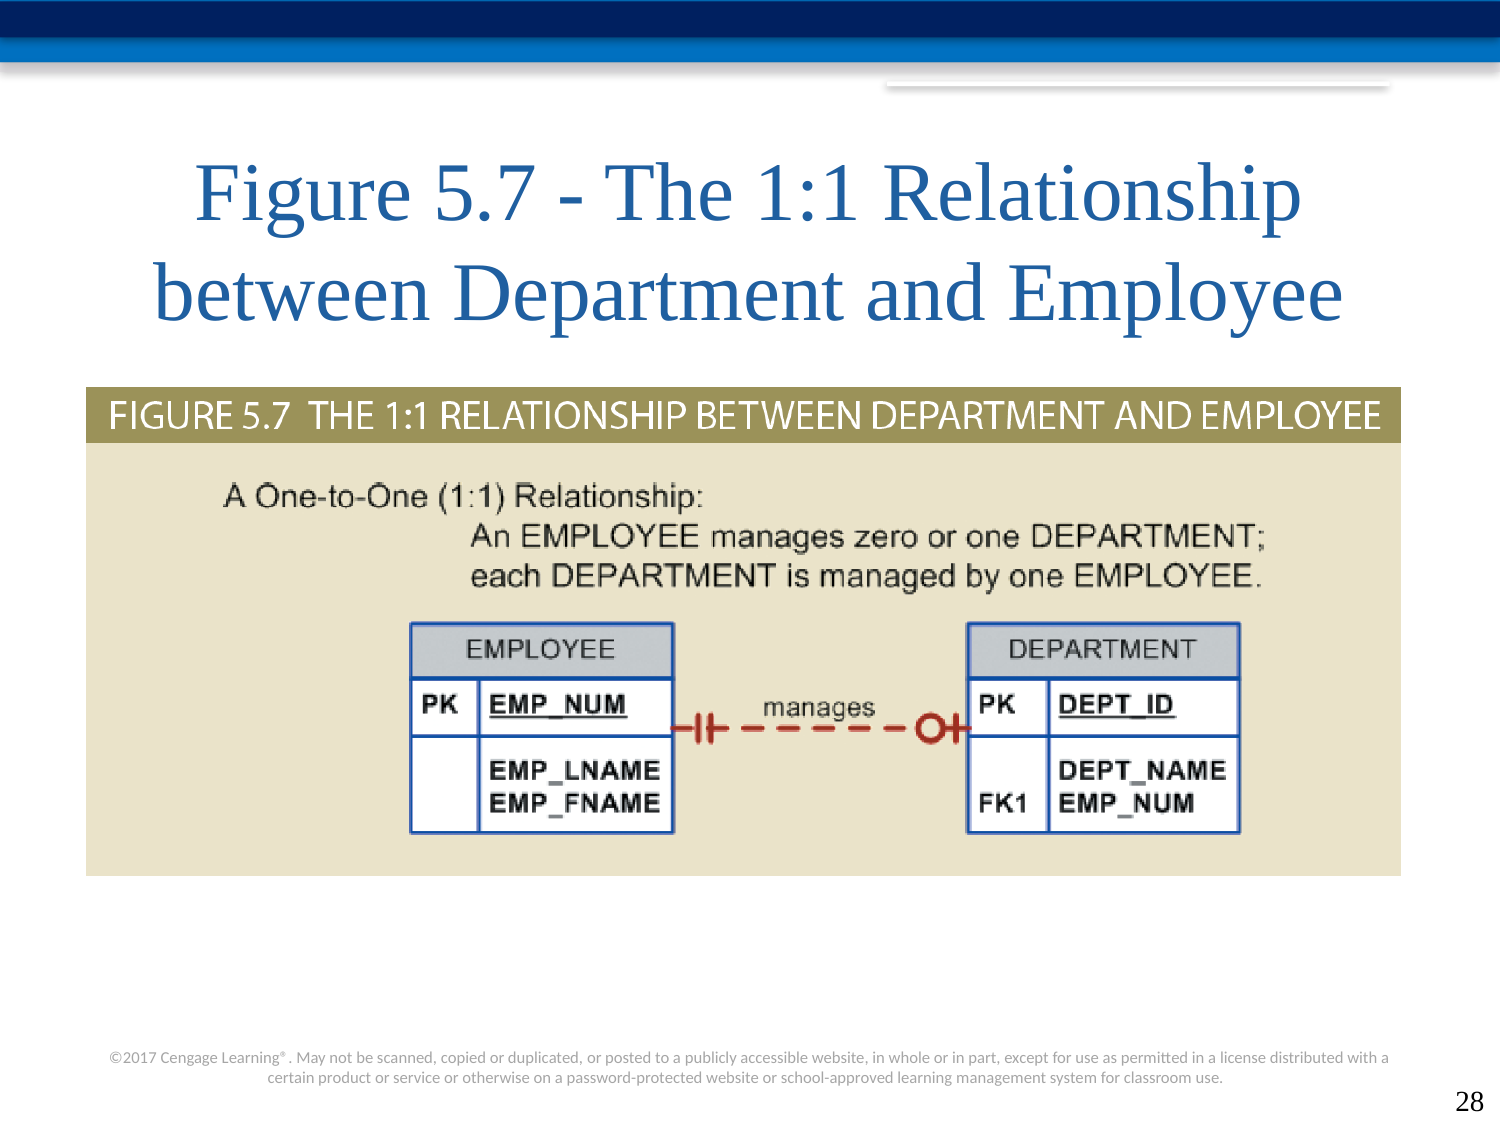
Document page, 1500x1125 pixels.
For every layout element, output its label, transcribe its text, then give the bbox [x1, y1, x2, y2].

picture [74, 374, 1413, 887]
slide_number 28 [1425, 1074, 1500, 1125]
title Figure 5.7 - The 1:1 Relationship between Department and Employee [75, 149, 1425, 325]
